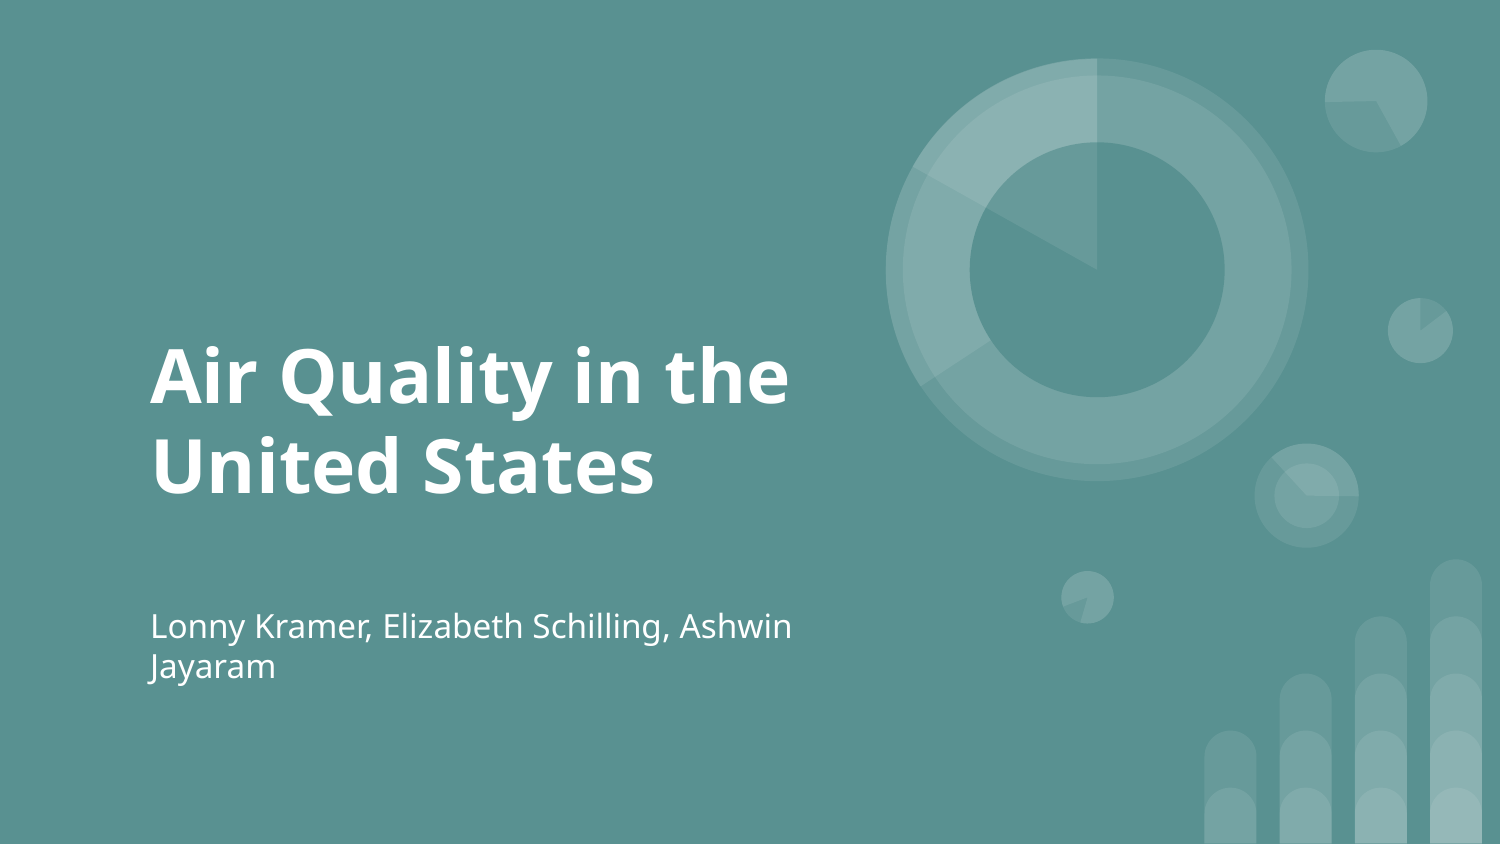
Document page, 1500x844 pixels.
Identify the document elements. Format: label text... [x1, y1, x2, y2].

subtitle Lonny Kramer, Elizabeth Schilling, Ashwin Jayaram [135, 589, 834, 704]
title Air Quality in the United States [135, 264, 834, 572]
